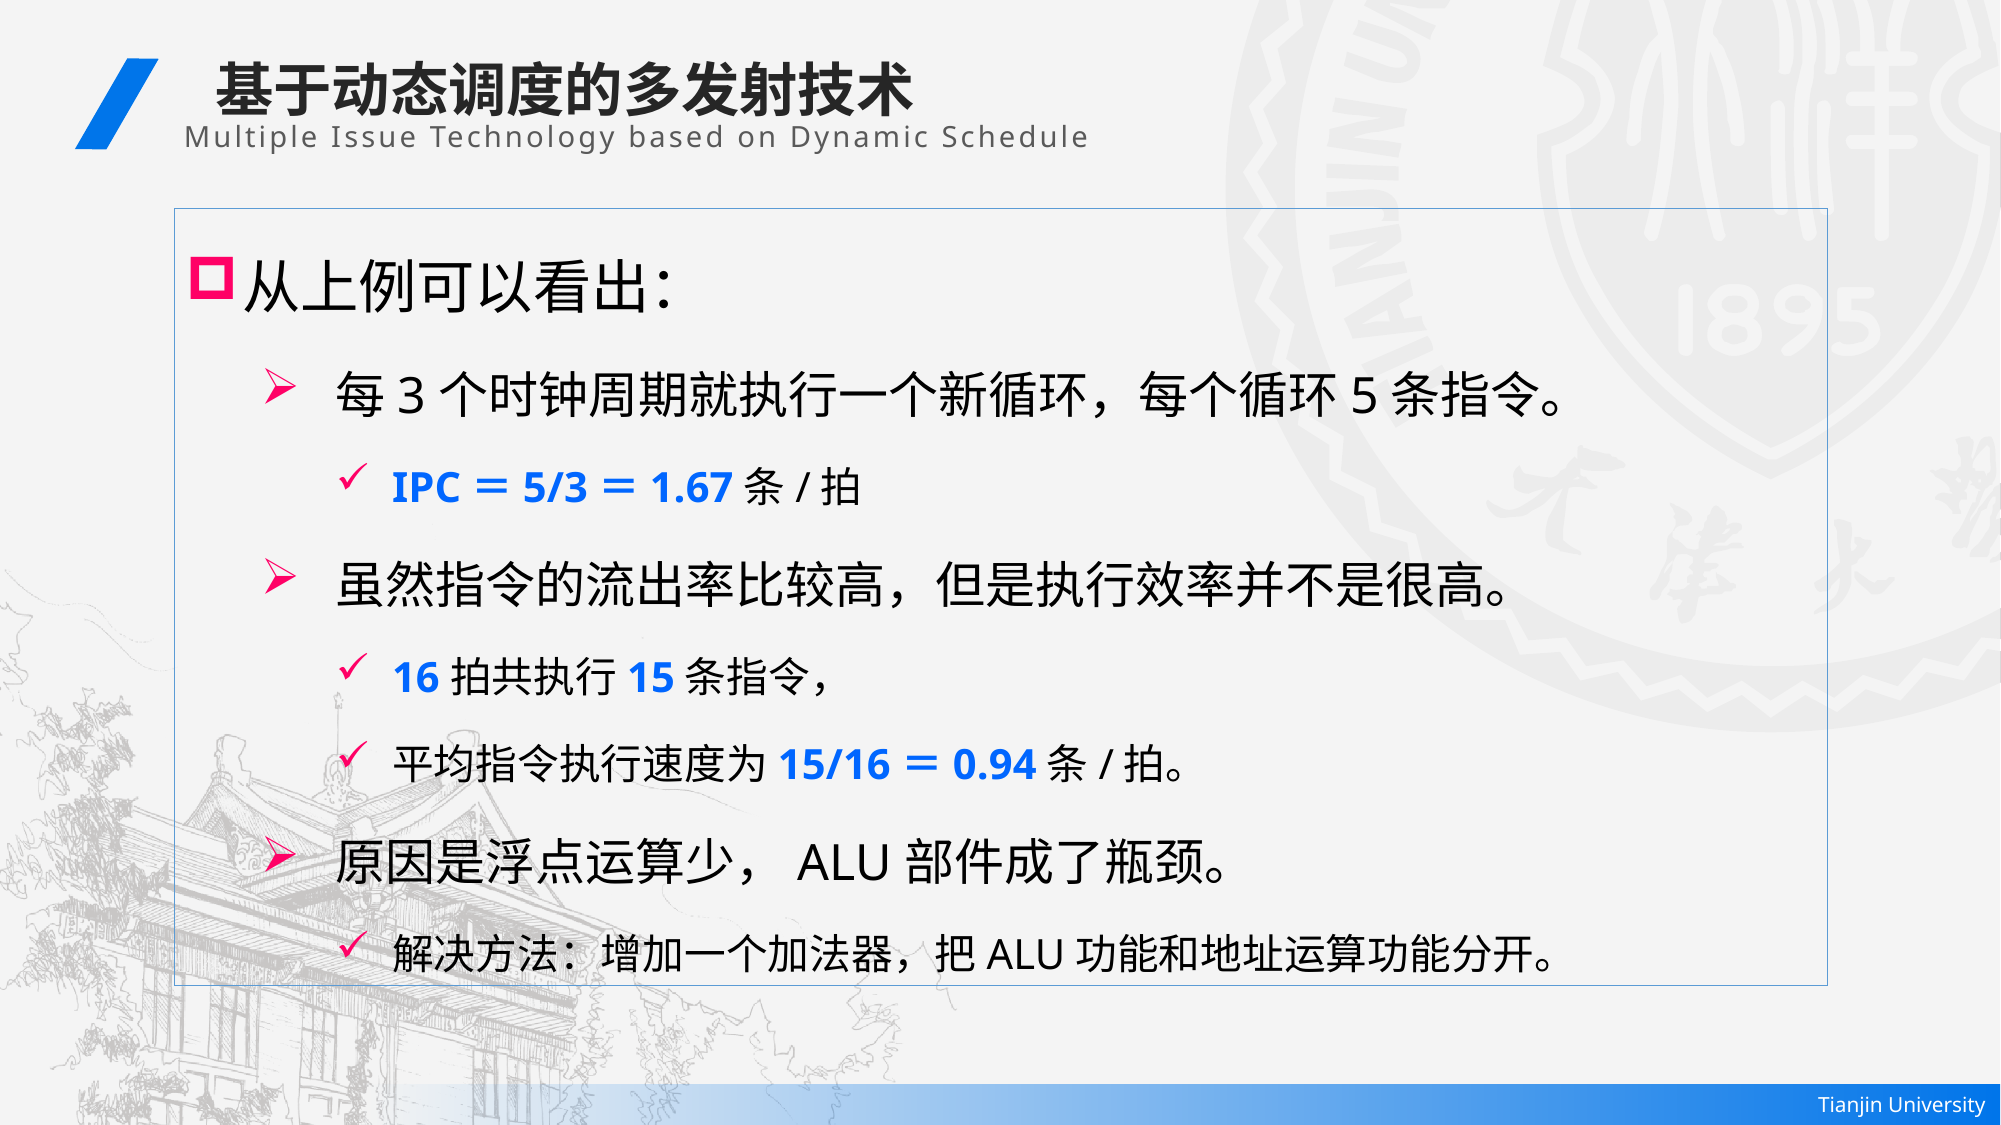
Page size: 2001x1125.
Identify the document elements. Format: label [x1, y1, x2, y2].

text_box [74, 45, 1169, 163]
text_box [174, 208, 1828, 986]
